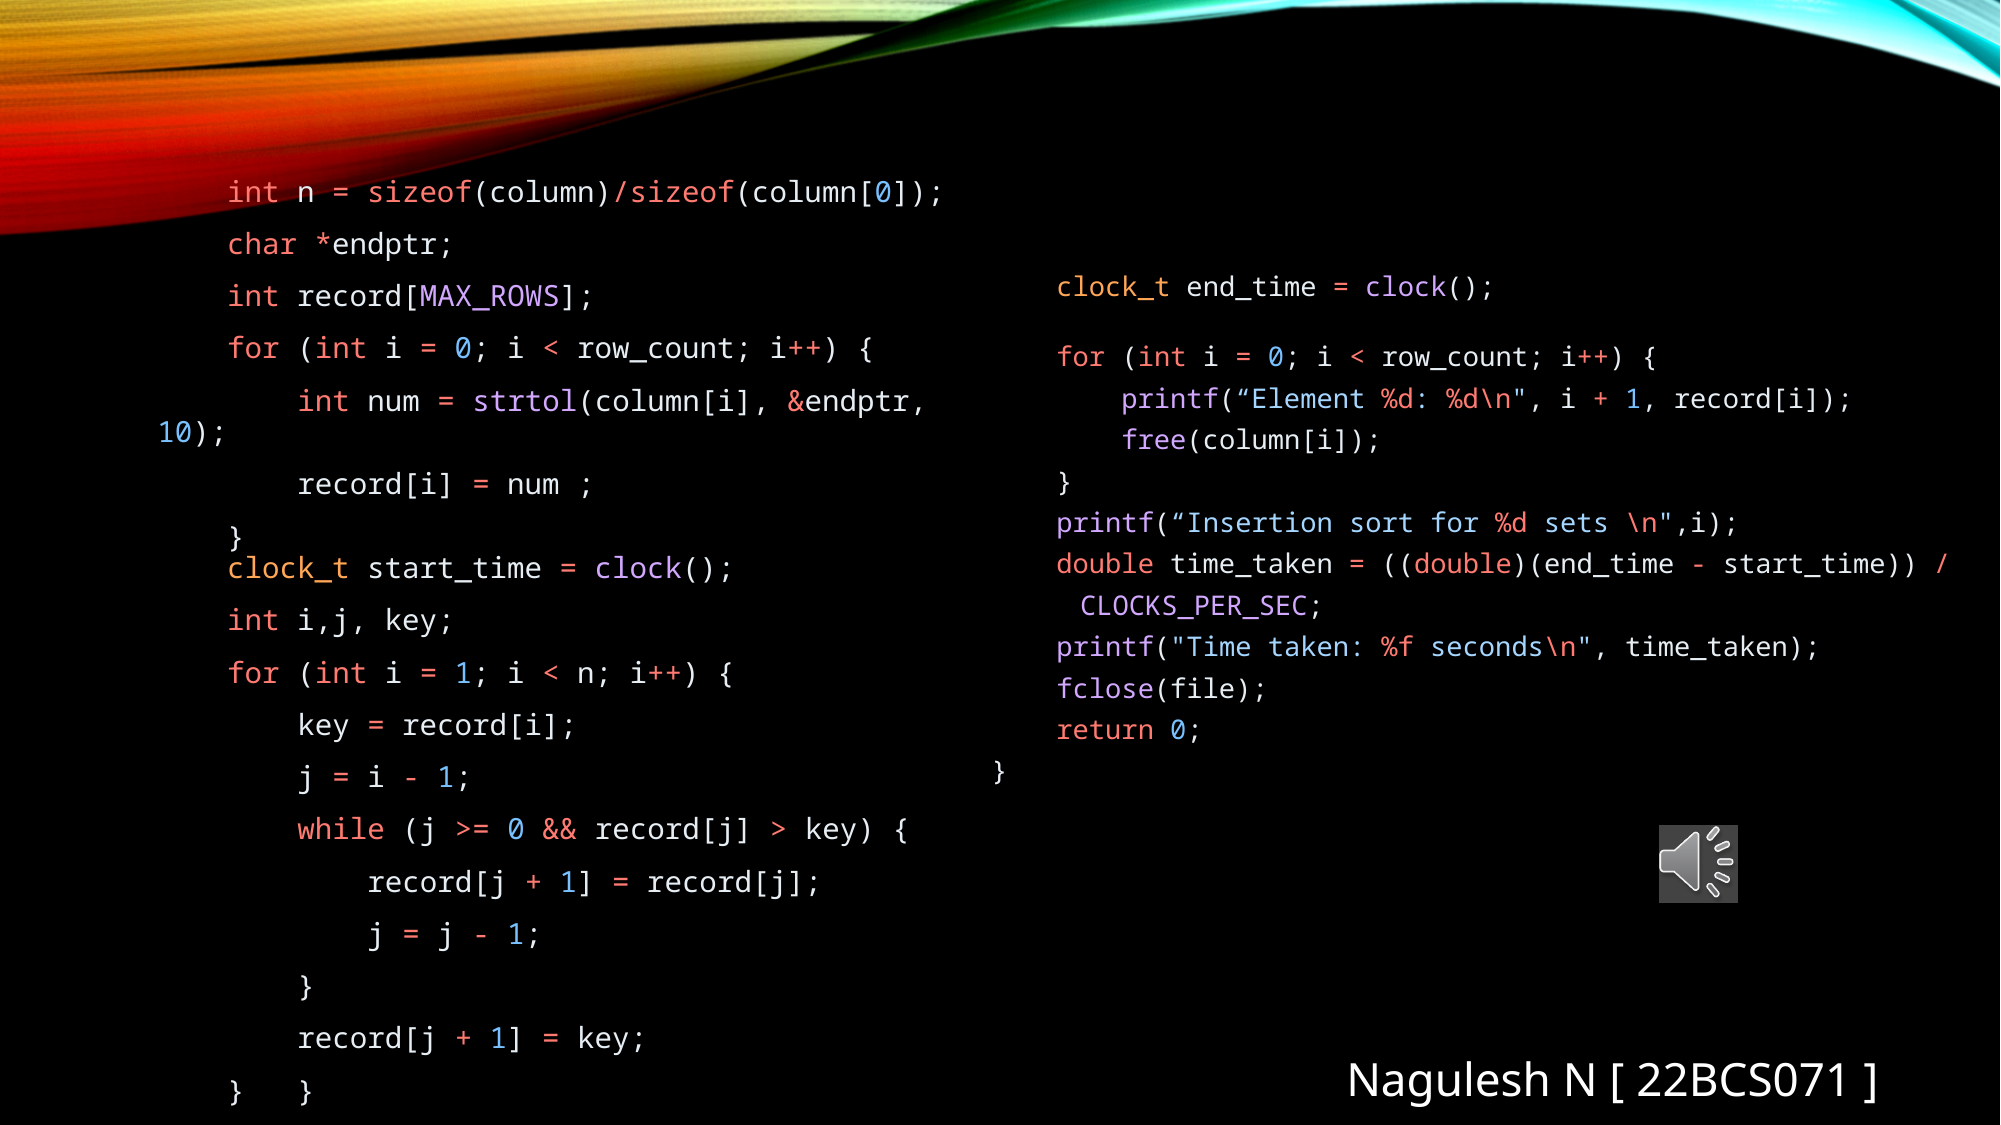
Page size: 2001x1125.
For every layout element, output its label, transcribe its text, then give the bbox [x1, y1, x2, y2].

text_box Nagulesh N [ 22BCS071 ] [1331, 989, 2000, 1125]
list int n = sizeof(column)/sizeof(column[0]); char *endptr; int record[MAX_ROWS]; for (int i = 0; i < row_count; i++) { int num = strtol(column[i], &endptr, 10); record[i] = num ; } clock_t start_time = clock(); int i,j, key; for (int i = 1; i < n; i++) { key = record[i]; j = i - 1; while (j >= 0 && record[j] > key) { record[j + 1] = record[j]; j = j - 1; } record[j + 1] = key; } } [142, 126, 1000, 1118]
picture [0, 0, 2000, 237]
text_box clock_t end_time = clock(); for (int i = 0; i < row_count; i++) { printf(“Element %d: %d\n", i + 1, record[i]); free(column[i]); } printf(“Insertion sort for %d sets \n",i); double time_taken = ((double)(end_time - start_time)) / CLOCKS_PER_SEC; printf("Time taken: %f seconds\n", time_taken); fclose(file); return 0; } [976, 220, 1977, 905]
picture [1658, 823, 1739, 905]
